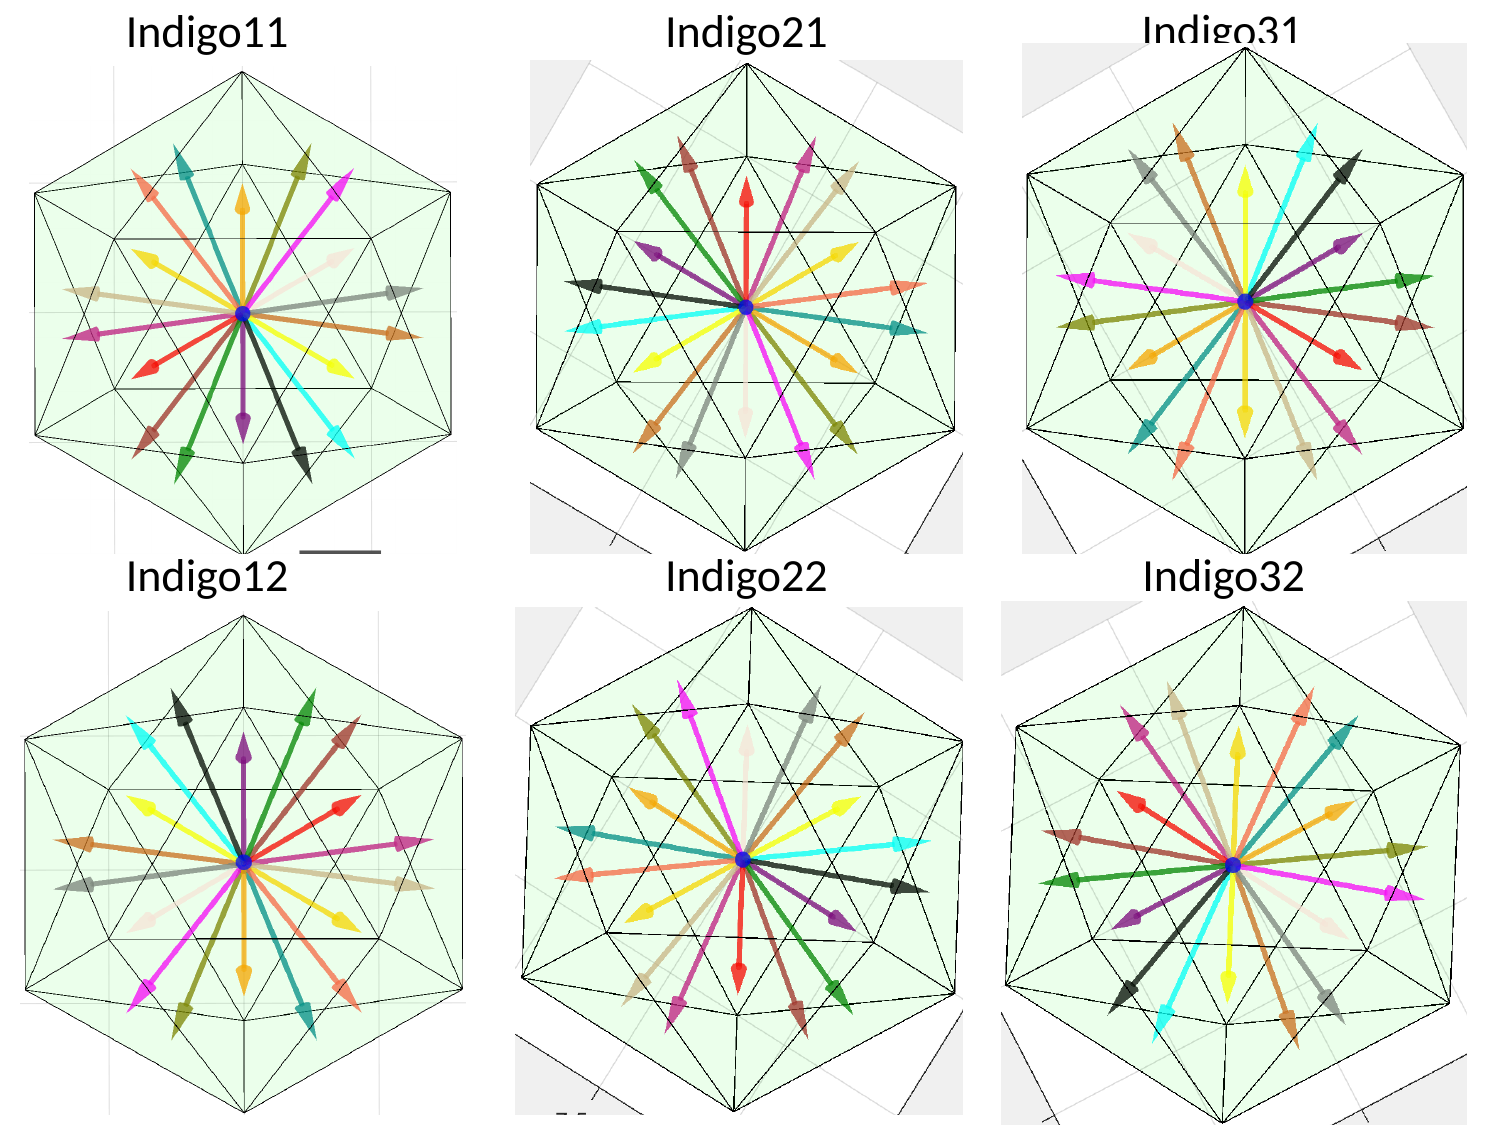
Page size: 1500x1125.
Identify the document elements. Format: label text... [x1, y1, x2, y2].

text_box Indigo12 [109, 554, 305, 611]
text_box Indigo11 [109, 0, 305, 66]
text_box Indigo22 [649, 554, 844, 607]
picture [29, 66, 457, 554]
text_box Indigo32 [1126, 554, 1322, 601]
text_box Indigo21 [649, 0, 844, 60]
picture [530, 60, 963, 554]
picture [515, 607, 963, 1115]
picture [1001, 601, 1467, 1125]
text_box Indigo31 [1126, 0, 1322, 43]
picture [20, 611, 466, 1115]
picture [1022, 43, 1467, 554]
